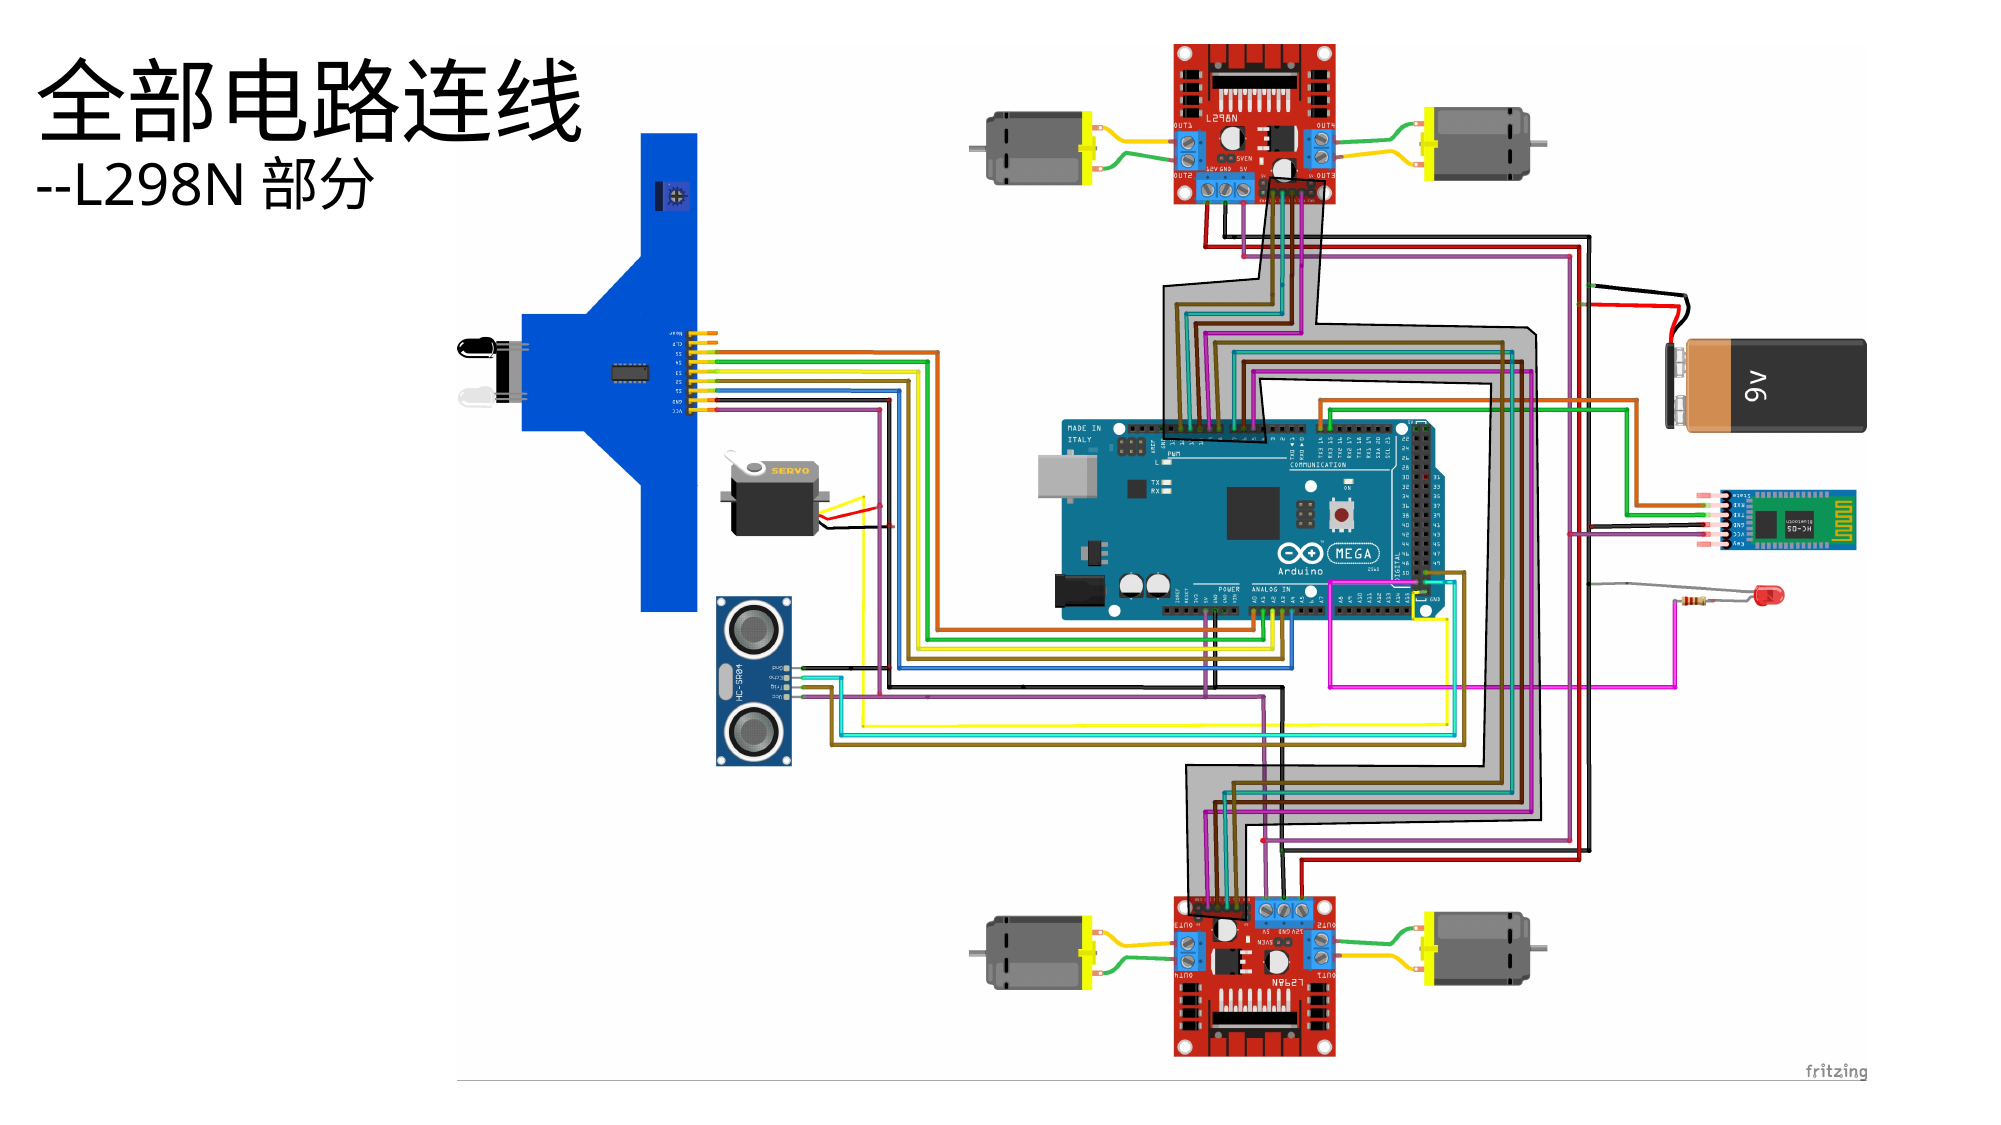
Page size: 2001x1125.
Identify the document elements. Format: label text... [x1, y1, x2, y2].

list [457, 44, 1867, 1081]
title 全部电路连线 --L298N部分 [19, 28, 809, 246]
